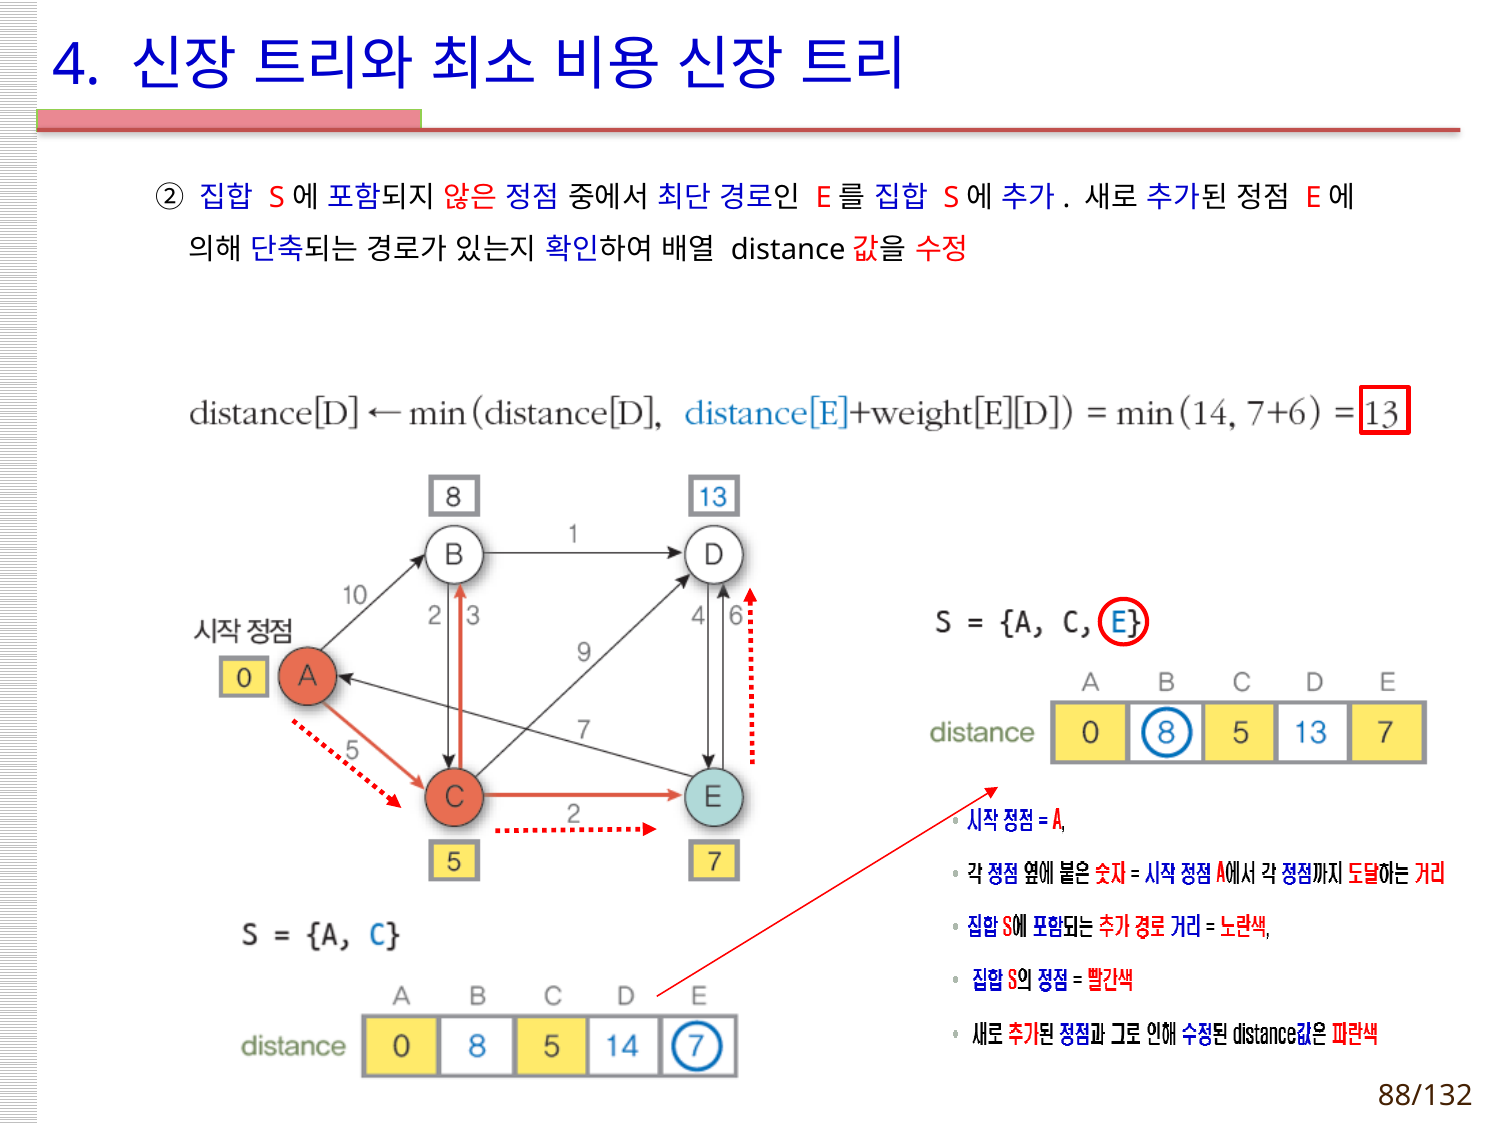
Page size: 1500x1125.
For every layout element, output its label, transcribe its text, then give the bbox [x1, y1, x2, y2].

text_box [656, 786, 999, 997]
title 4. 신장 트리와 최소 비용 신장 트리 [37, 13, 1424, 109]
picture [181, 385, 1462, 1072]
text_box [292, 720, 402, 809]
picture [234, 905, 753, 1093]
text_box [749, 587, 753, 765]
list ② 집합 S에 포함되지 않은 정점 중에서 최단 경로인 E를 집합 S에 추가. 새로 추가된 정점 E에 의해 단축되는 경로가 있는지 확인하여 배열 distance값을 수정 [37, 152, 1463, 1091]
